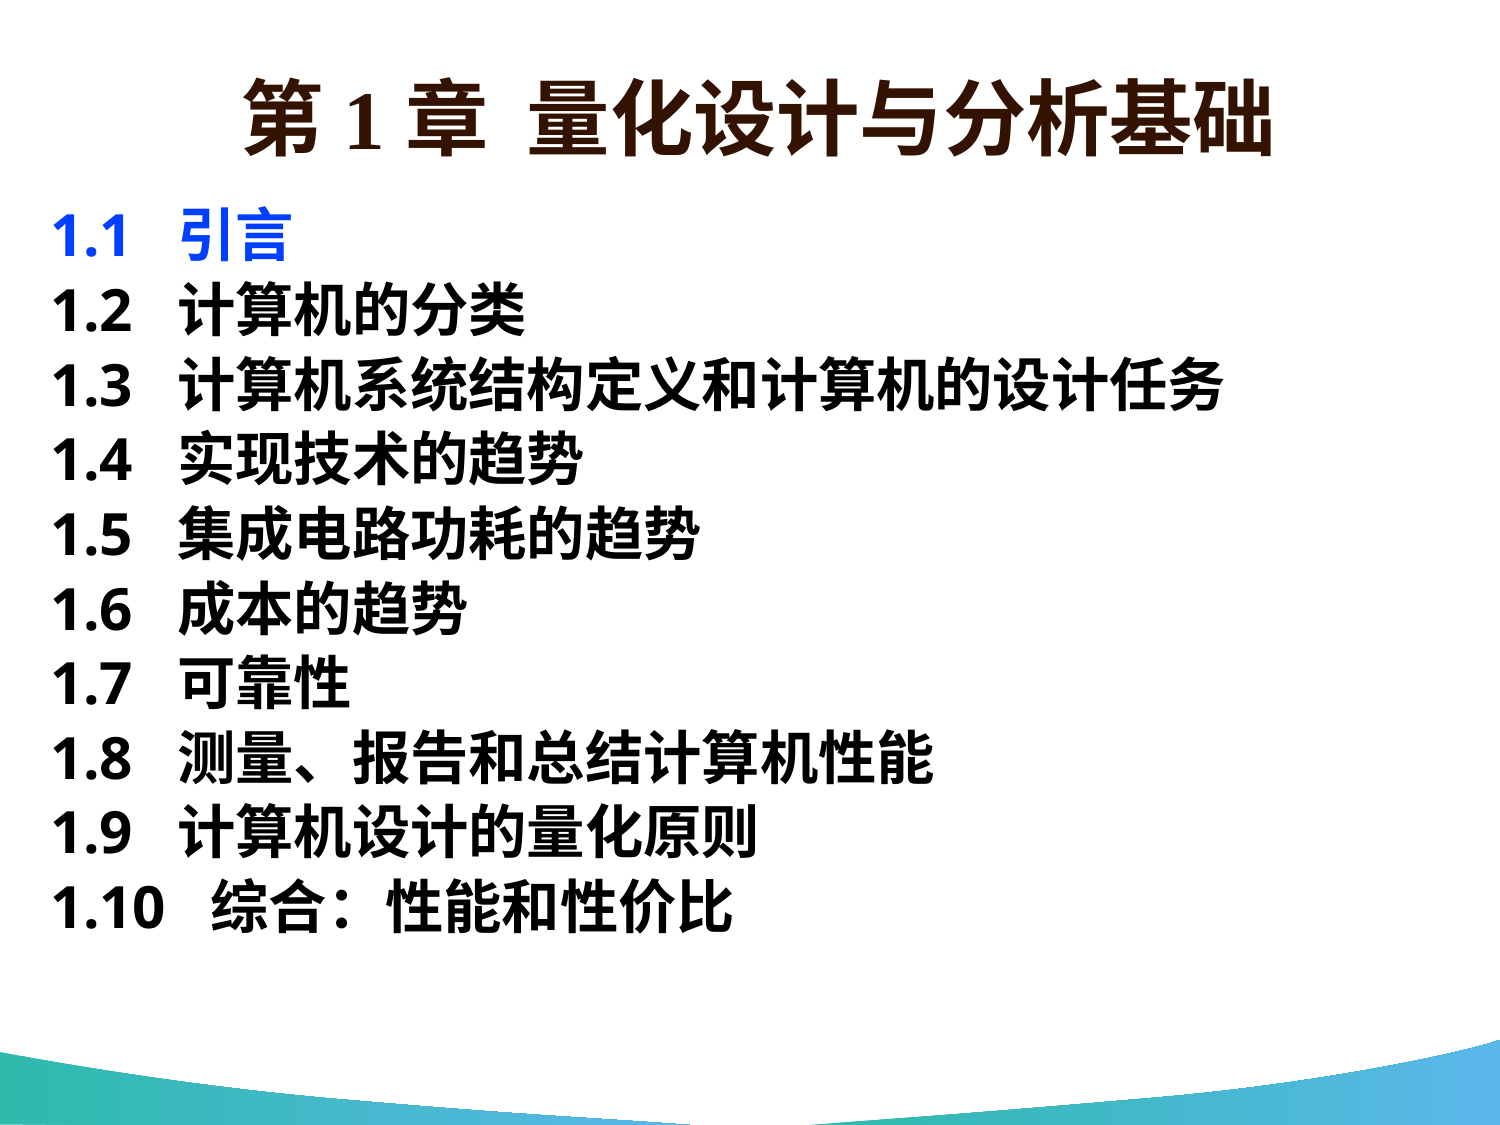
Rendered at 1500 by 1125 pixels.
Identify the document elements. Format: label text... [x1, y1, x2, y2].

text_box 1.1 引言 1.2 计算机的分类 1.3 计算机系统结构定义和计算机的设计任务 1.4 实现技术的趋势 1.5 集成电路功耗的趋势 1.6 成本的趋势 1.7 可靠性 1.8 测量、报告和总结计算机性能 1.9 计算机设计的量化原则 1.10 综合：性能和性价比 [35, 199, 1436, 1052]
text_box 第1章 量化设计与分析基础 [35, 58, 1500, 174]
